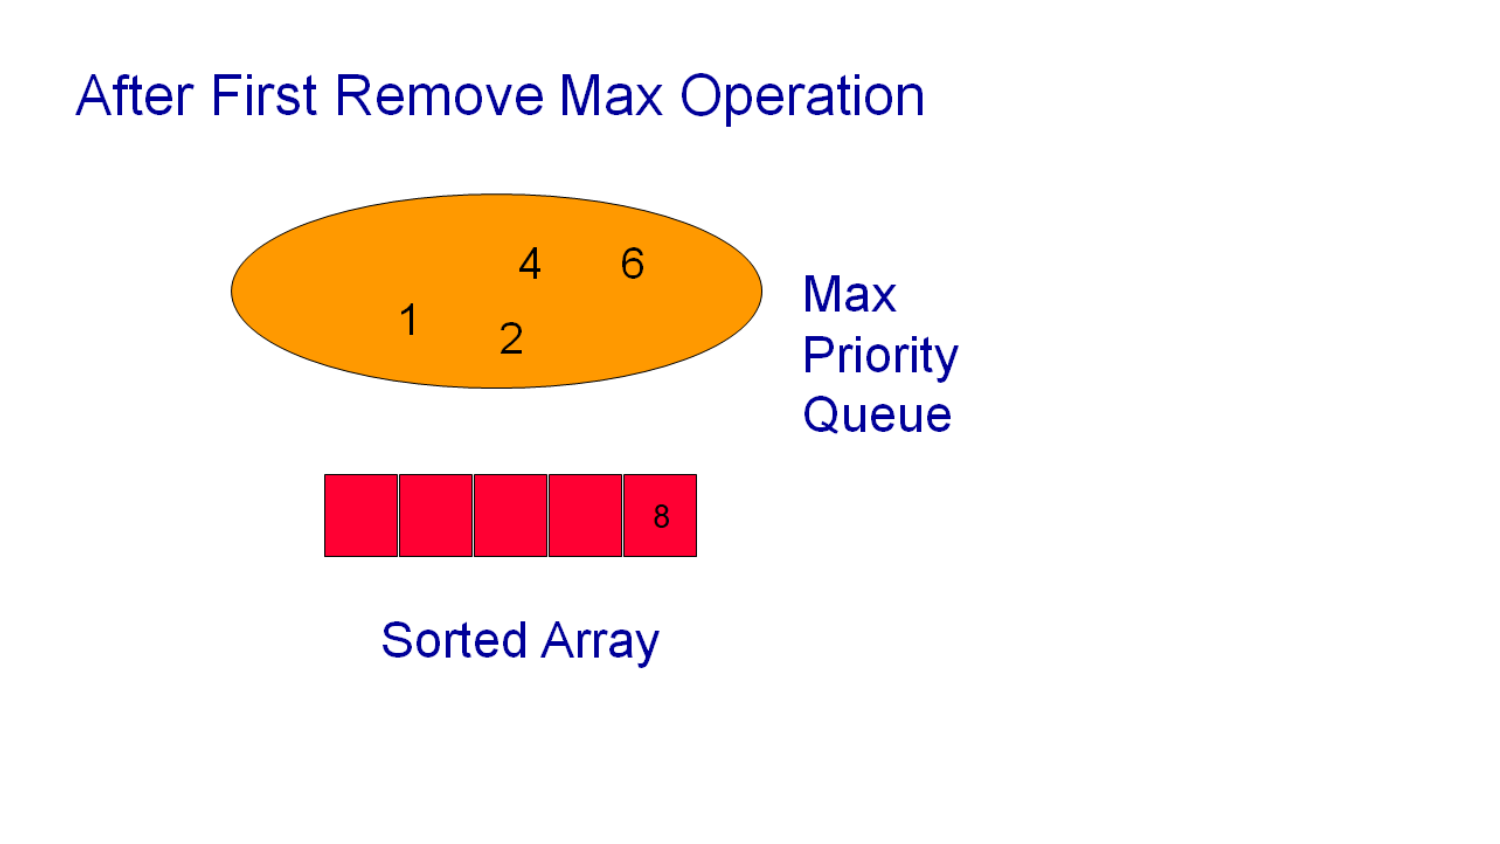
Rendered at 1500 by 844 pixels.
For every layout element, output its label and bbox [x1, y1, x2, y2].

picture [24, 24, 1071, 819]
